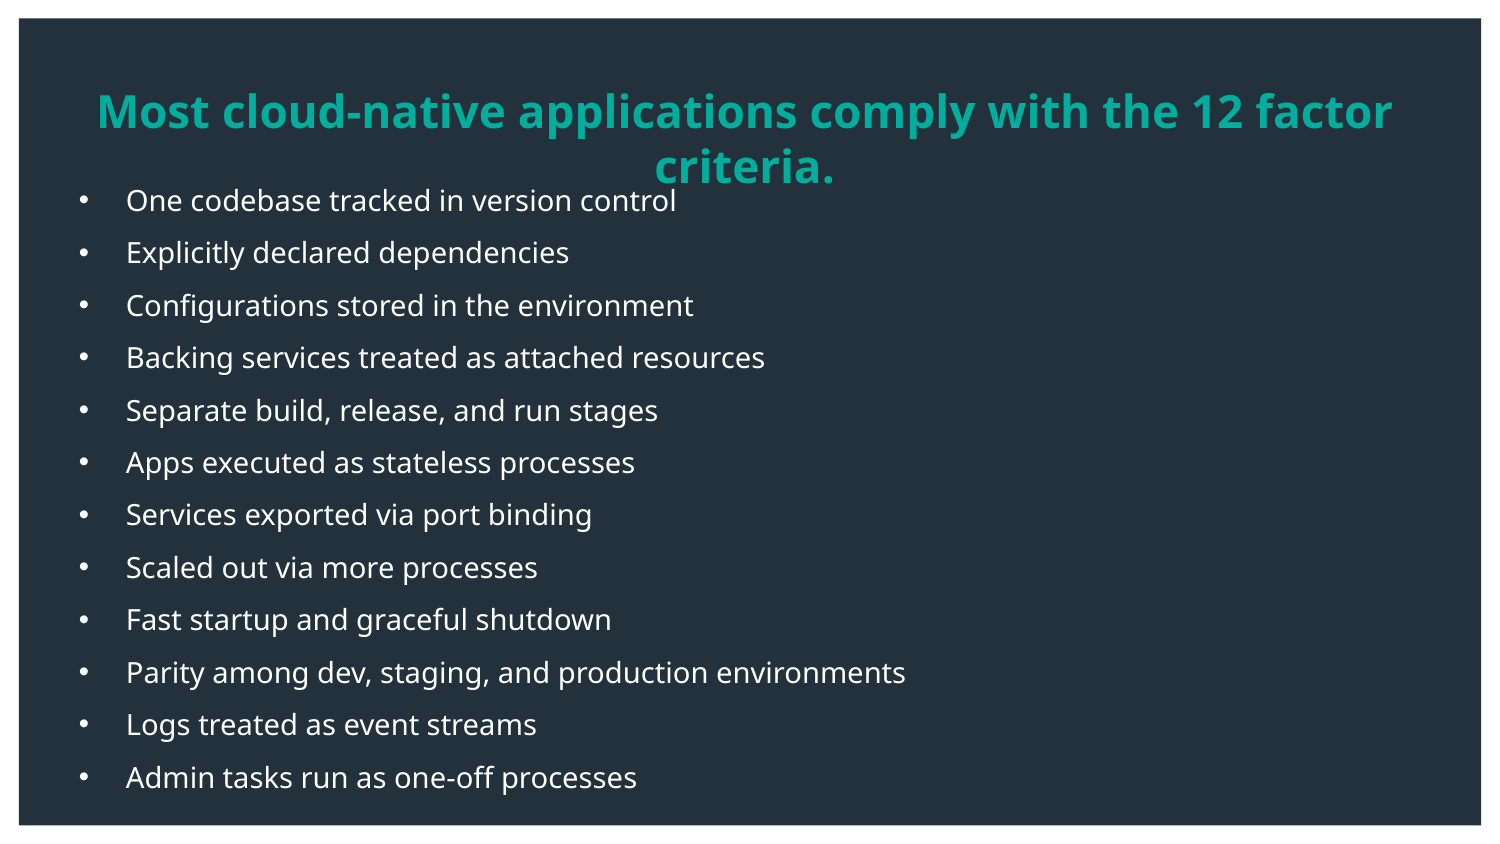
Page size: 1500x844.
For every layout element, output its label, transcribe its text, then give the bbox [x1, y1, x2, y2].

text_box Most cloud-native applications comply with the 12 factor criteria. [47, 74, 1443, 200]
text_box One codebase tracked in version control Explicitly declared dependencies Configurations stored in the environment Backing services treated as attached resources Separate build, release, and run stages Apps executed as stateless processes Services exported via port binding Scaled out via more processes Fast startup and graceful shutdown Parity among dev, staging, and production environments Logs treated as event streams Admin tasks run as one-off processes [69, 157, 1374, 802]
